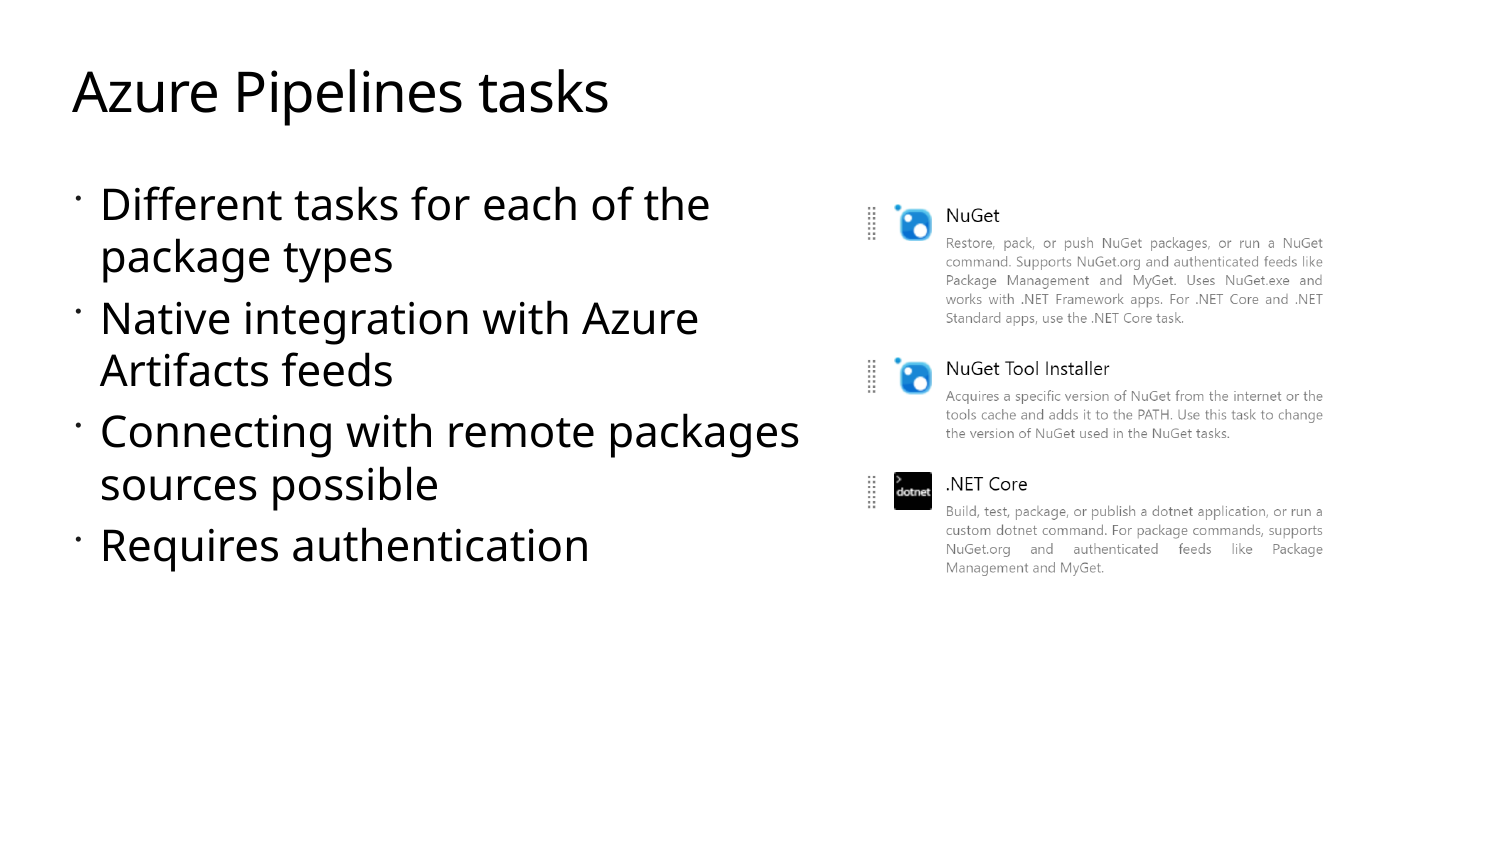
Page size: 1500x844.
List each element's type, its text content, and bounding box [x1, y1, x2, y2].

title Azure Pipelines tasks [72, 56, 1428, 125]
picture [846, 179, 1373, 592]
list Different tasks for each of the package types Native integration with Azure Artifacts feeds Connecting with remote packages sources possible Requires authentication [71, 176, 805, 580]
